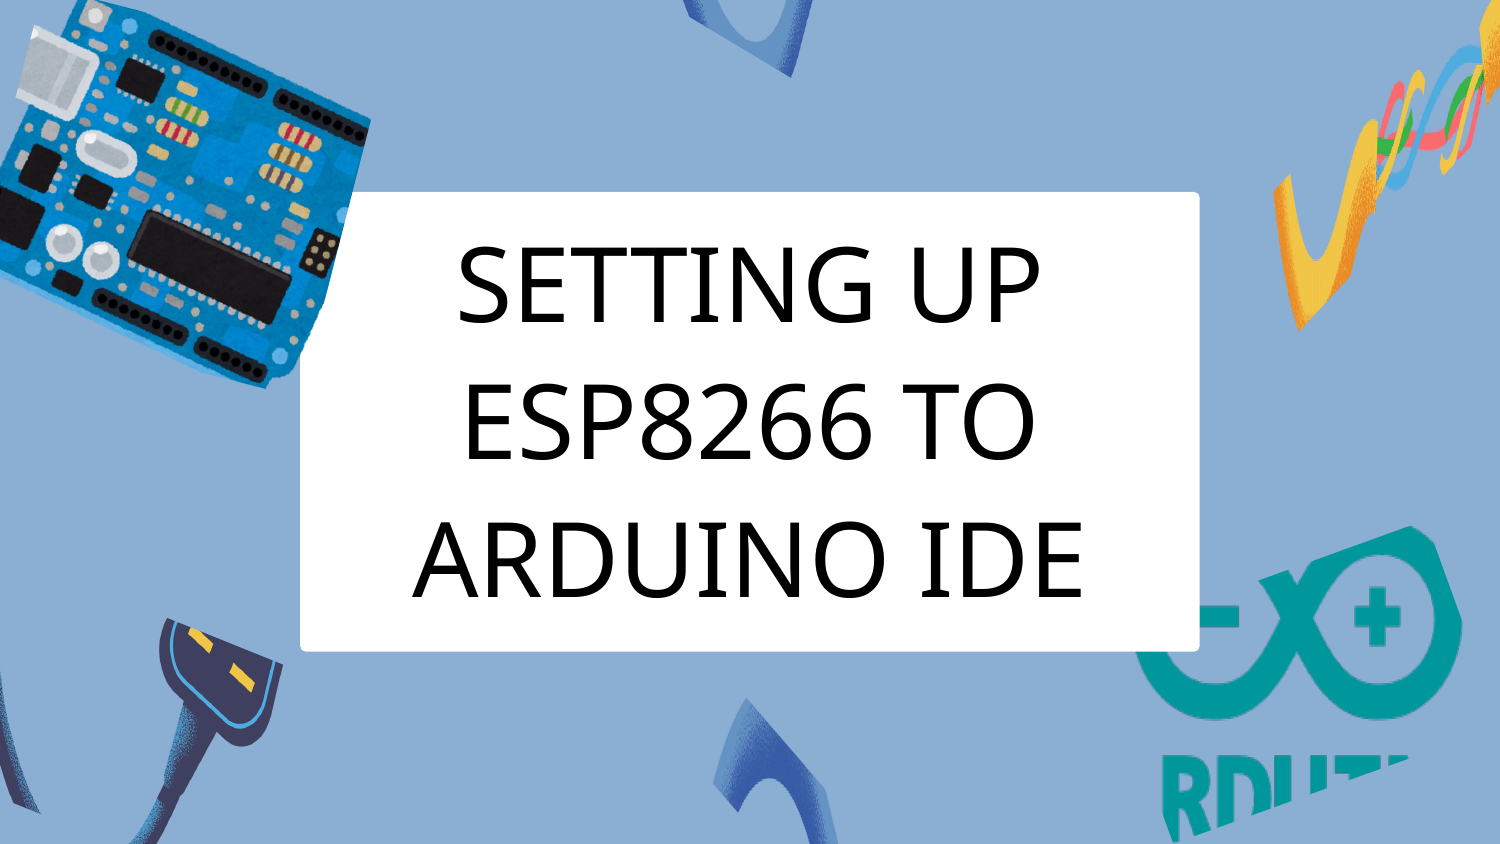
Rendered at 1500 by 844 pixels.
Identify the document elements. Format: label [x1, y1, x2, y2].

text_box [0, 0, 383, 397]
text_box [0, 550, 298, 844]
text_box [1204, 0, 1500, 354]
text_box [671, 682, 873, 844]
text_box [661, 0, 938, 141]
text_box [299, 148, 1200, 675]
text_box [1114, 520, 1500, 844]
